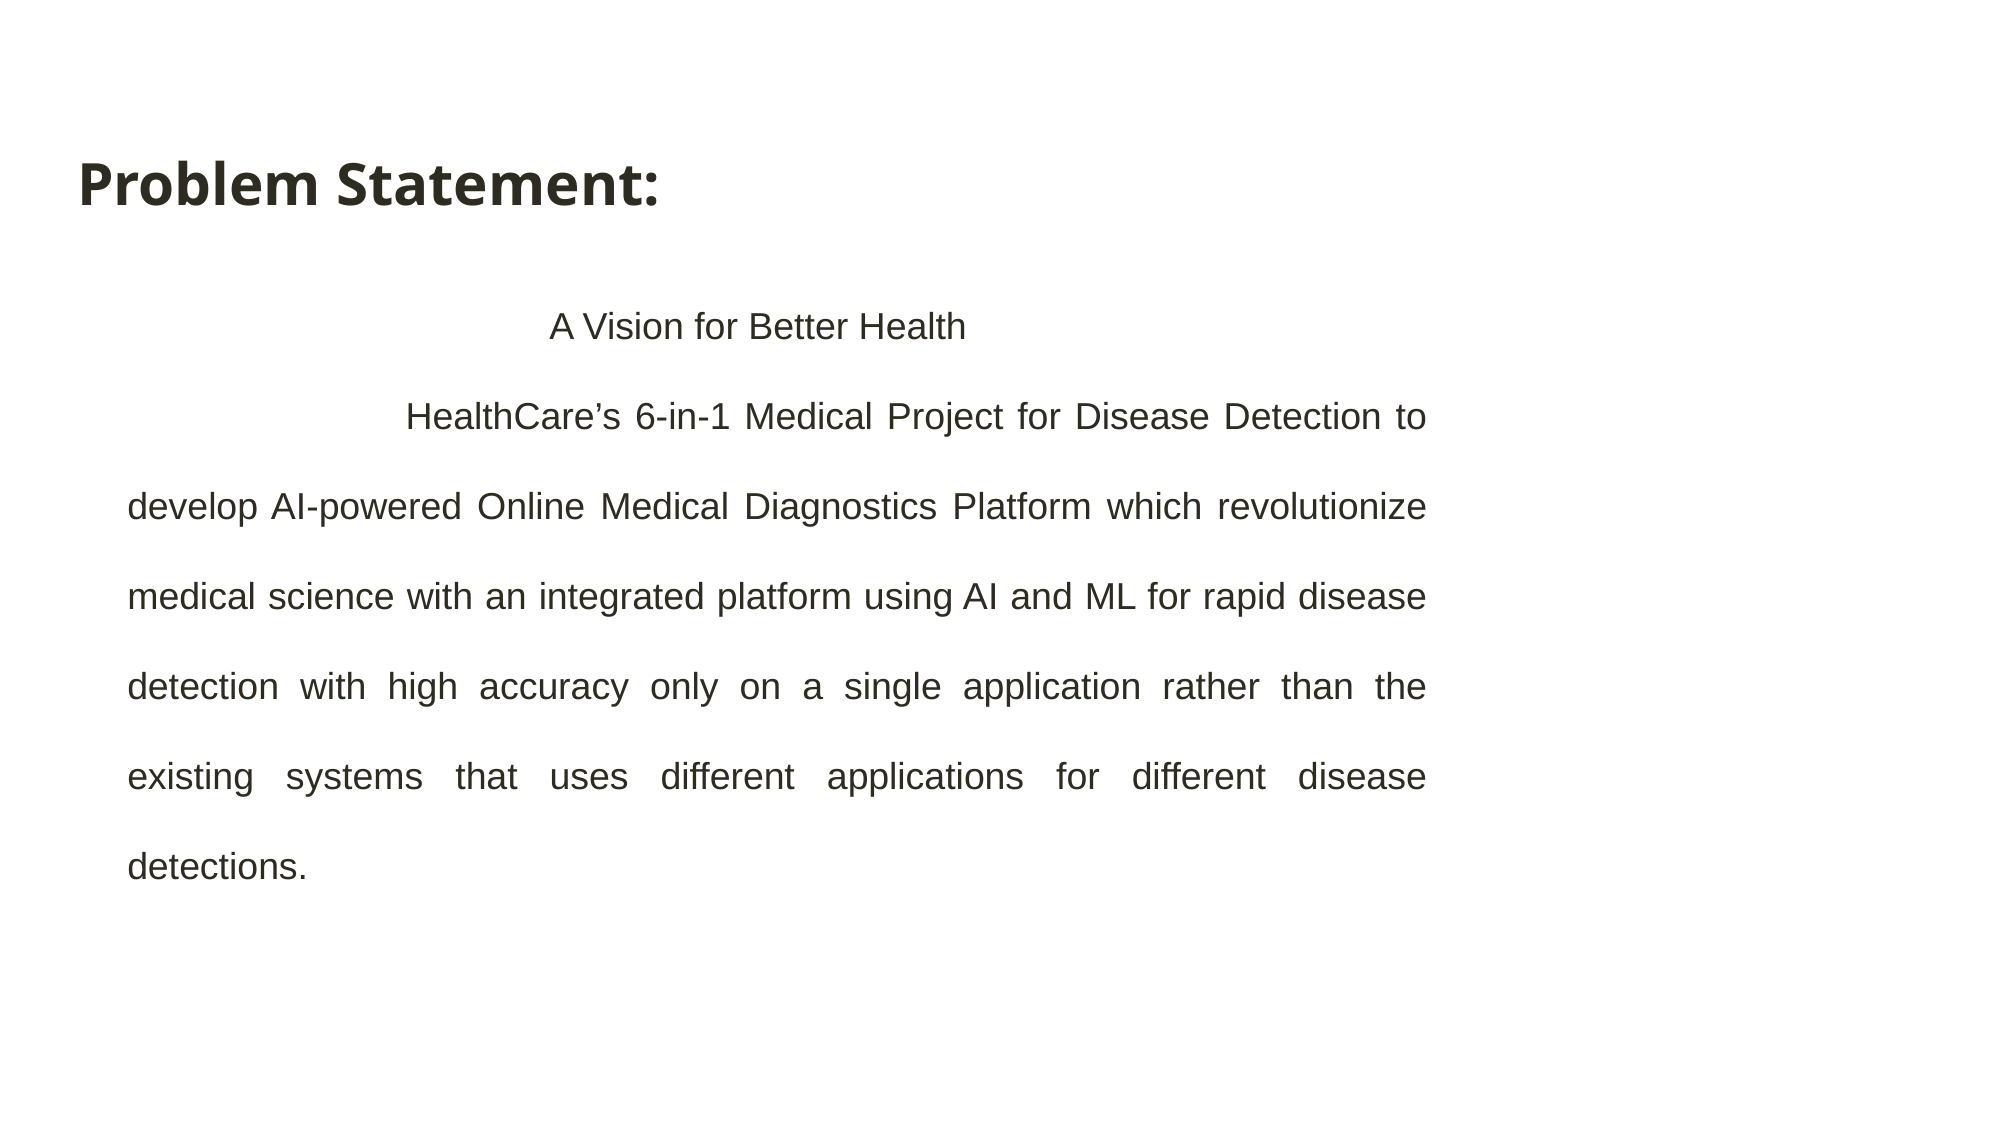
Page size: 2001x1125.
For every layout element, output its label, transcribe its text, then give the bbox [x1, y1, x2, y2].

text_box A Vision for Better Health HealthCare’s 6-in-1 Medical Project for Disease Detection to develop AI-powered Online Medical Diagnostics Platform which revolutionize medical science with an integrated platform using AI and ML for rapid disease detection with high accuracy only on a single application rather than the existing systems that uses different applications for different disease detections. [37, 249, 1442, 985]
text_box Problem Statement: [62, 139, 1070, 225]
